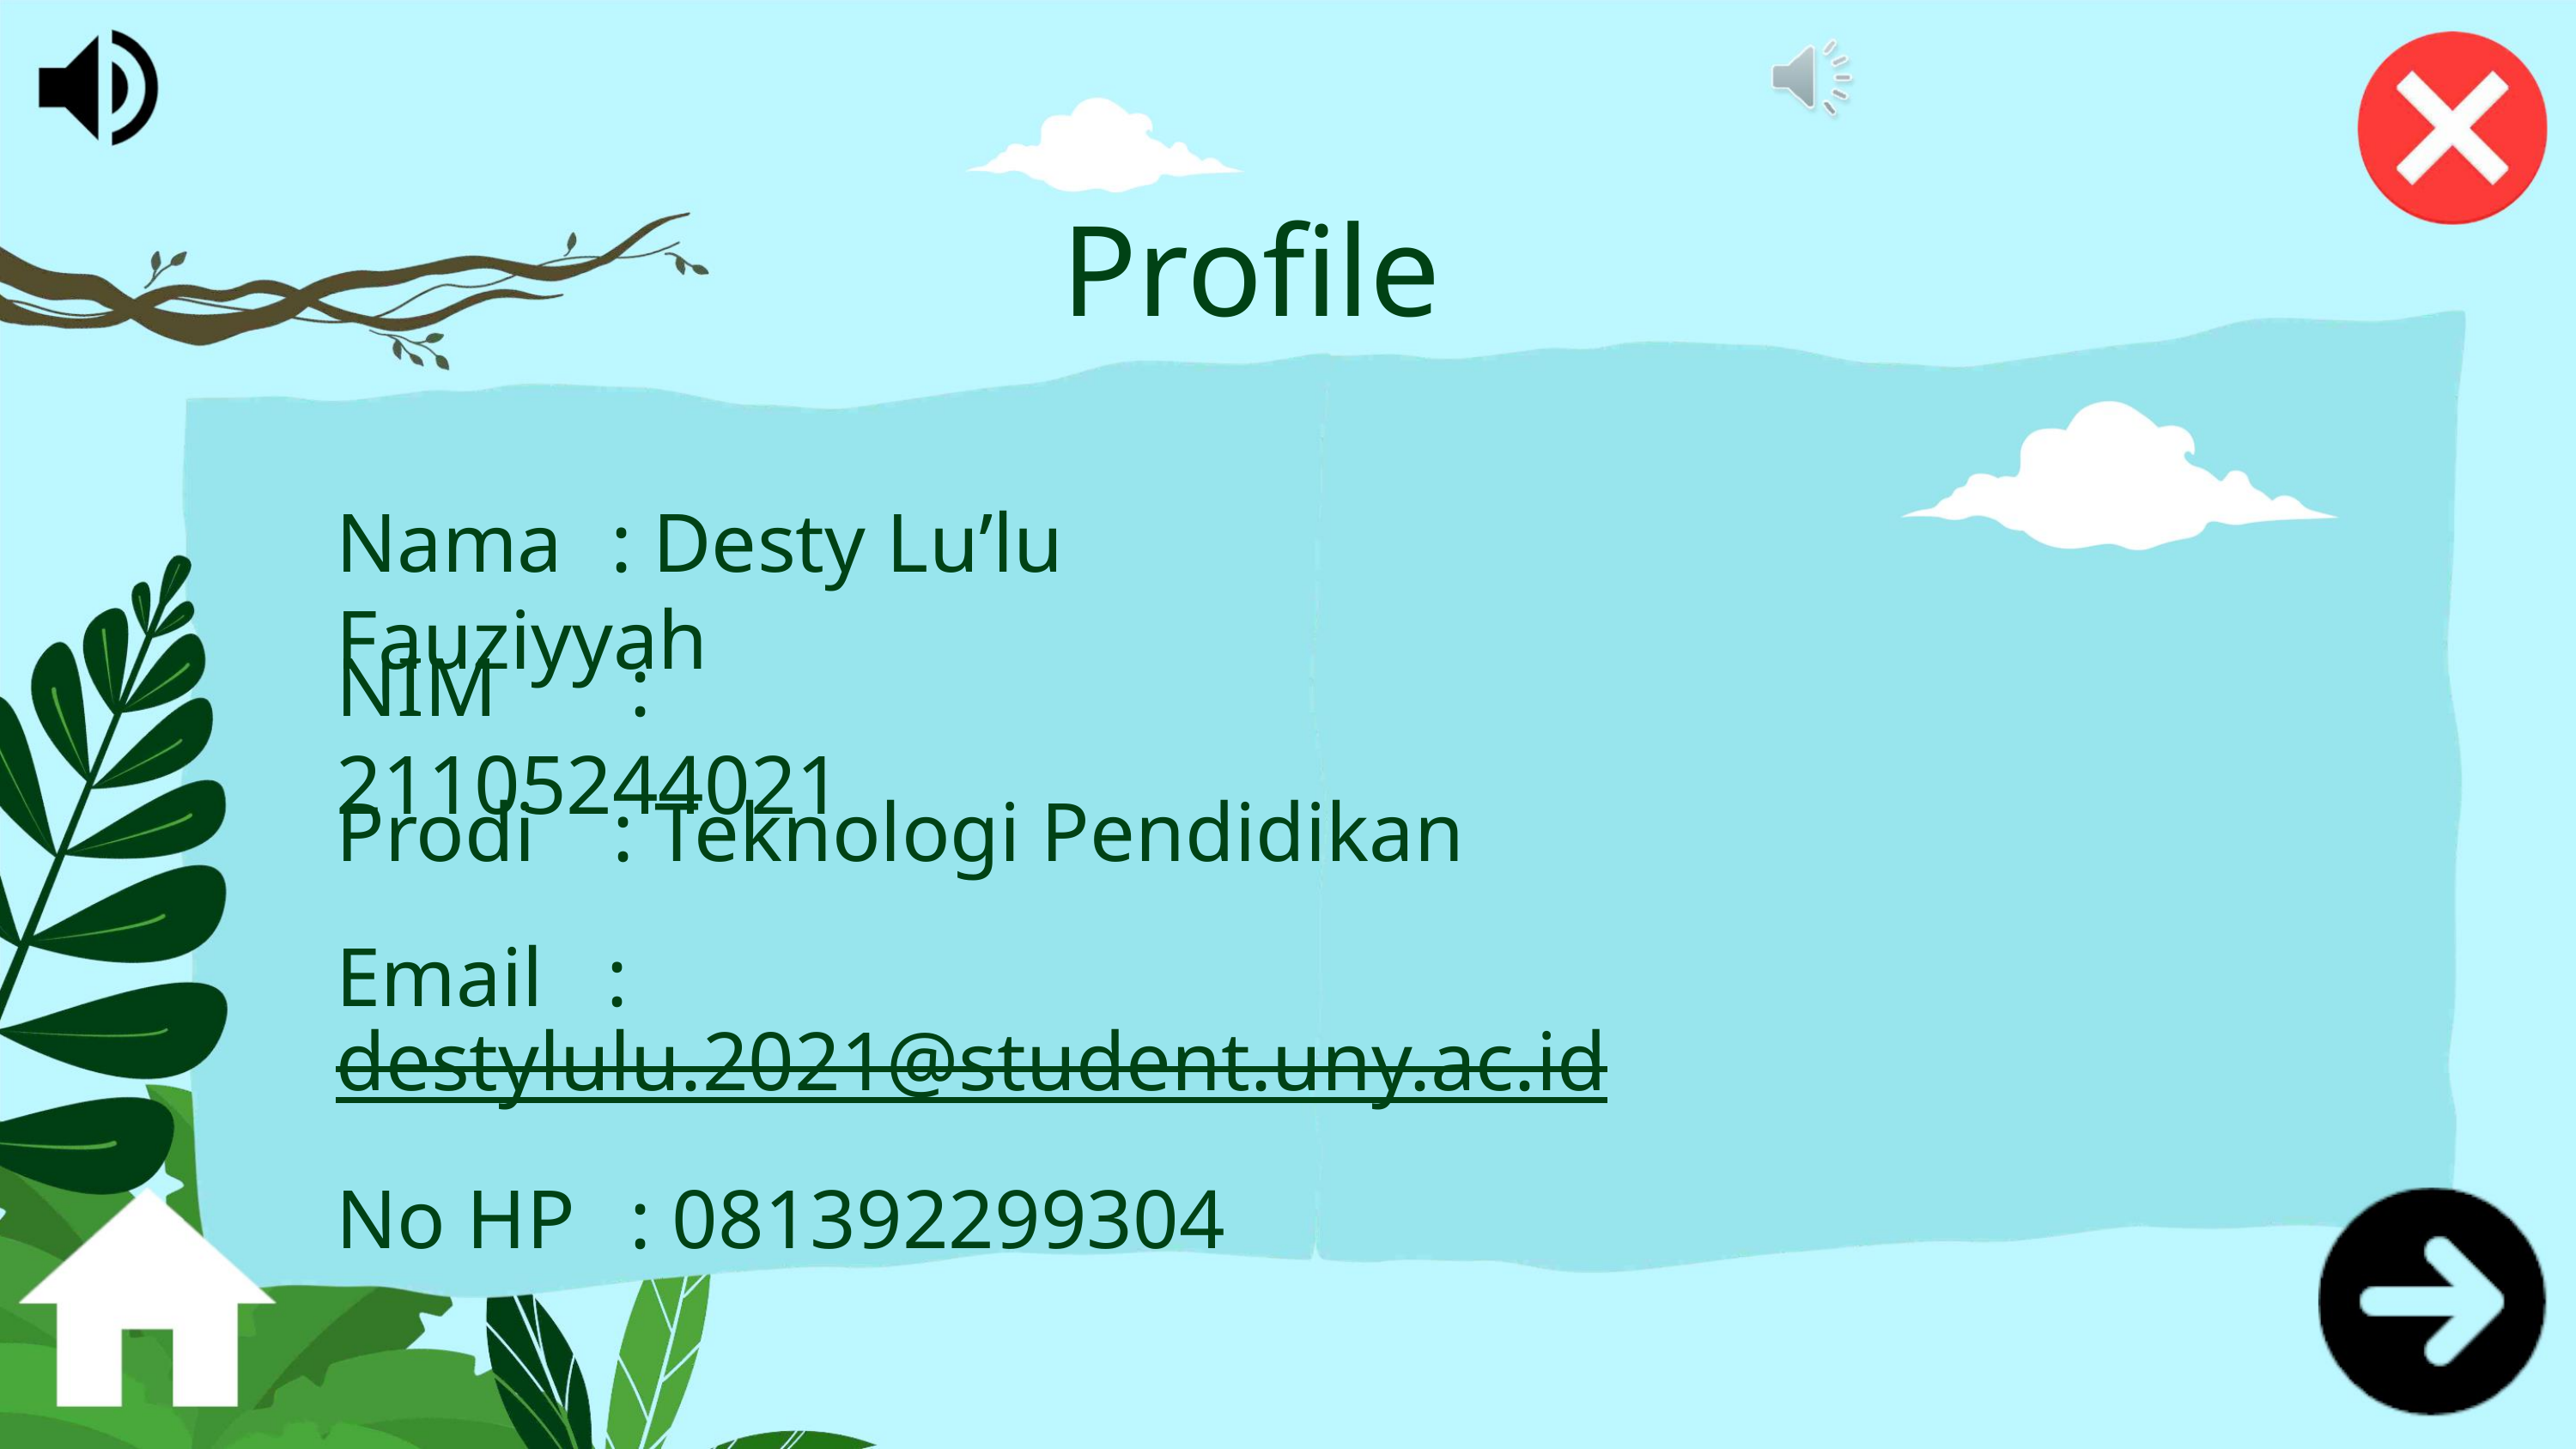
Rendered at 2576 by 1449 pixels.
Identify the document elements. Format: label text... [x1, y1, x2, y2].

text_box NIM : 21105244021 [336, 635, 1097, 779]
text_box Prodi : Teknologi Pendidikan Email : destylulu.2021@student.uny.ac.id No HP : 081392299304 [336, 779, 1806, 1265]
text_box [0, 0, 2576, 1449]
text_box Profile [1061, 216, 1540, 343]
text_box Nama : Desty Lu’lu Fauziyyah [336, 490, 1400, 686]
